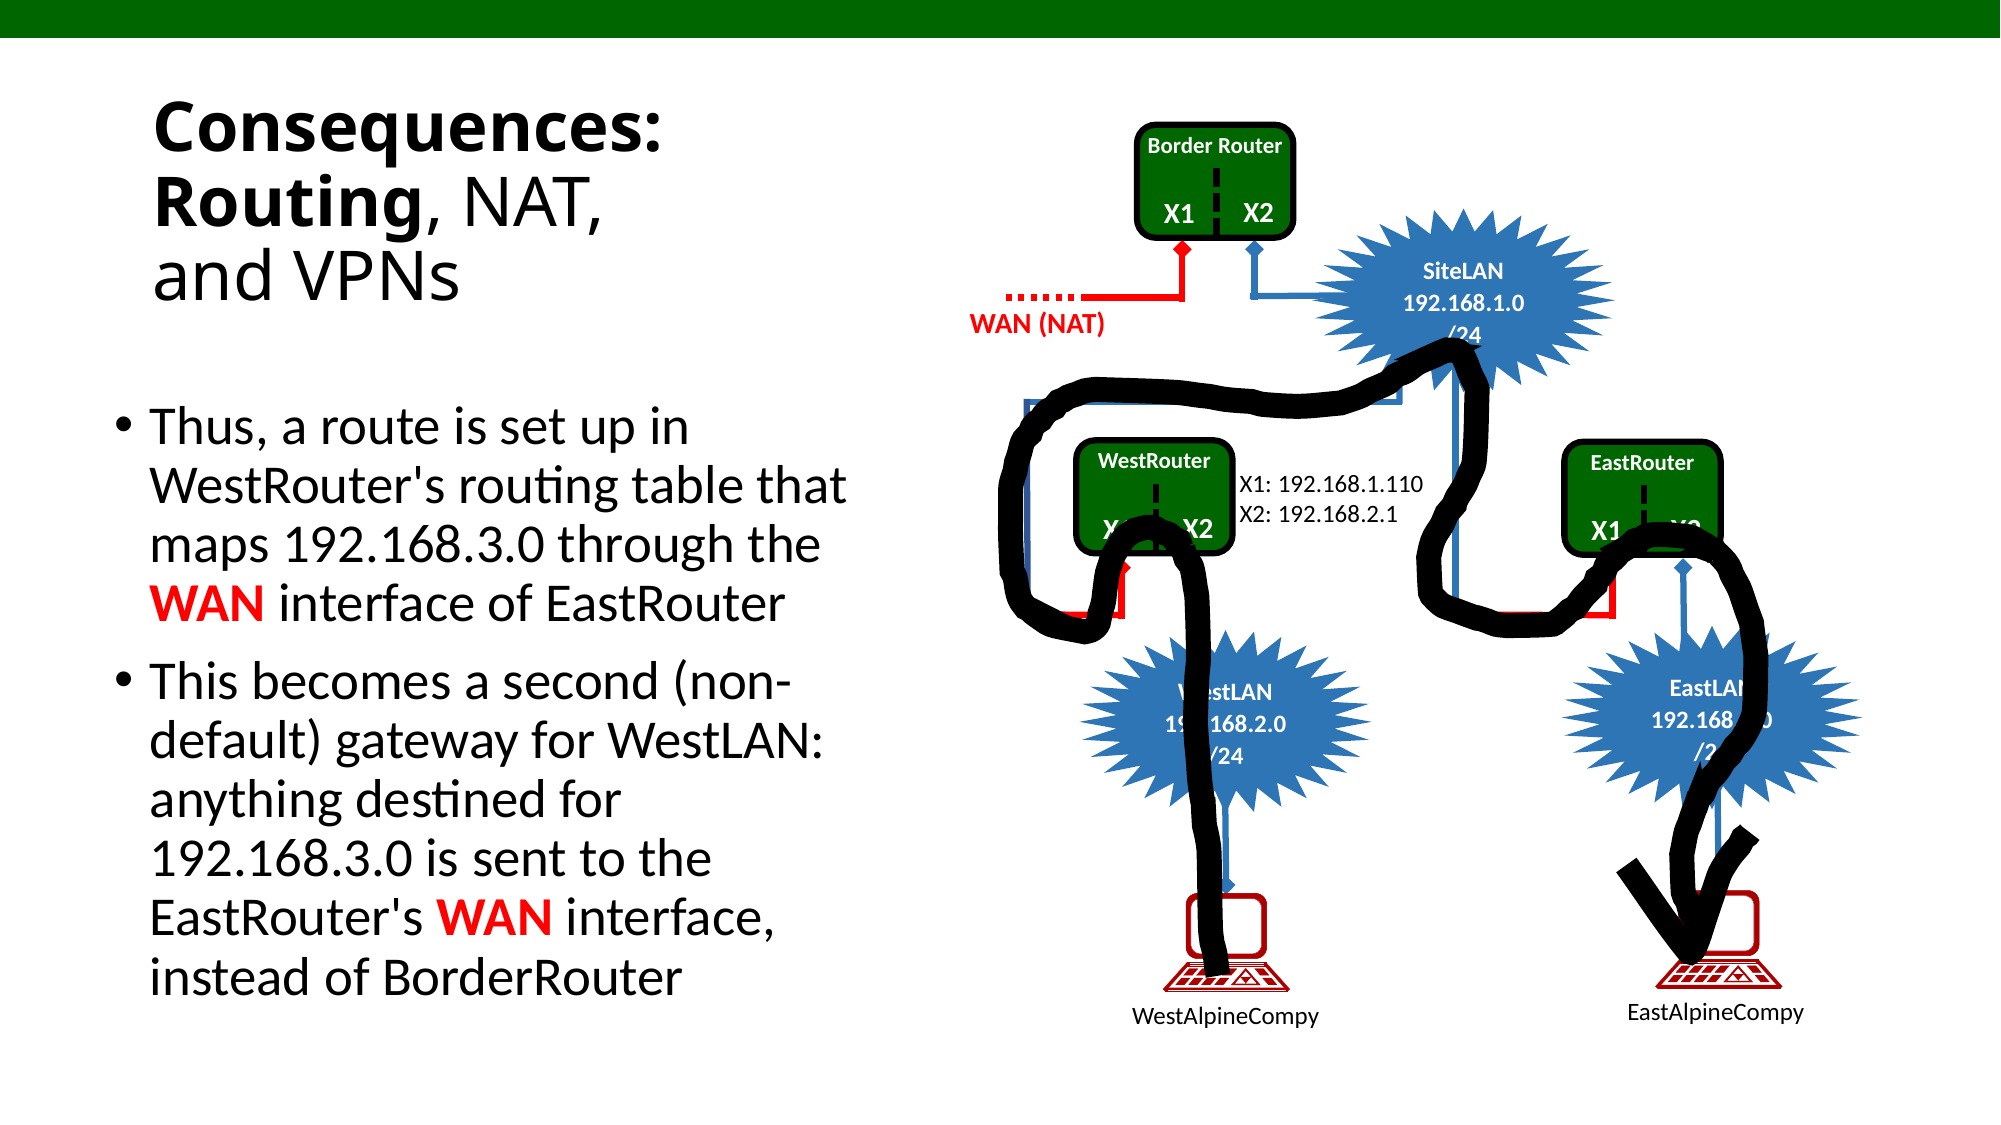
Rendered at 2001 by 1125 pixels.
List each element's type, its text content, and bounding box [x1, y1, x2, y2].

text_box [0, 0, 2000, 39]
list Thus, a route is set up in WestRouter's routing table that maps 192.168.3.0 through the WAN interface of EastRouter This becomes a second (non-default) gateway for WestLAN: anything destined for 192.168.3.0 is sent to the EastRouter's WAN interface, instead of BorderRouter [99, 389, 876, 1066]
title Consequences: Routing, NAT, and VPNs [137, 59, 727, 348]
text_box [954, 124, 1863, 1038]
